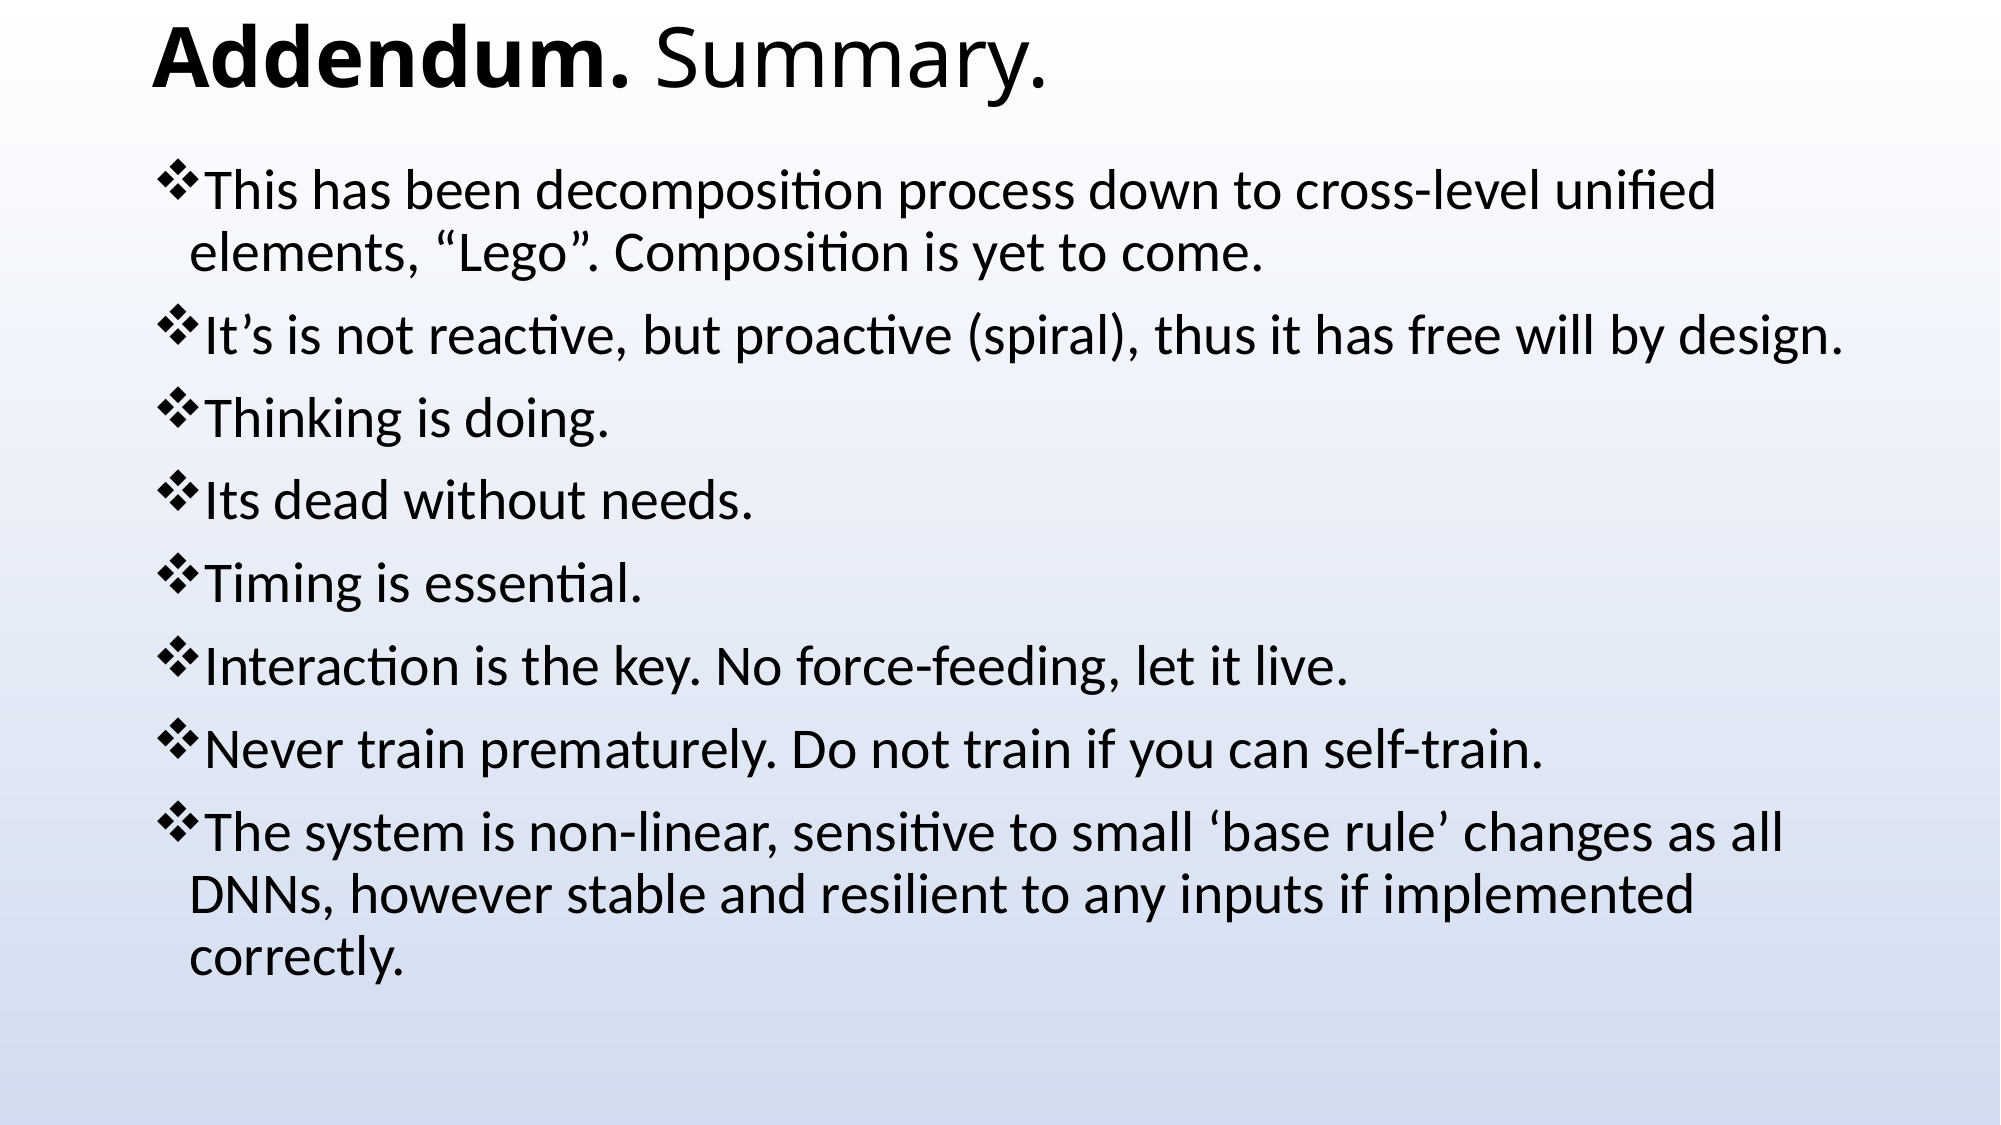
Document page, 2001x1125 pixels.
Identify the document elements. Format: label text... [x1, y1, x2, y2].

title Addendum. Summary. [137, 0, 1863, 122]
list This has been decomposition process down to cross-level unified elements, “Lego”. Composition is yet to come. It’s is not reactive, but proactive (spiral), thus it has free will by design. Thinking is doing. Its dead without needs. Timing is essential. Interaction is the key. No force-feeding, let it live. Never train prematurely. Do not train if you can self-train. The system is non-linear, sensitive to small ‘base rule’ changes as all DNNs, however stable and resilient to any inputs if implemented correctly. [137, 152, 1863, 1014]
